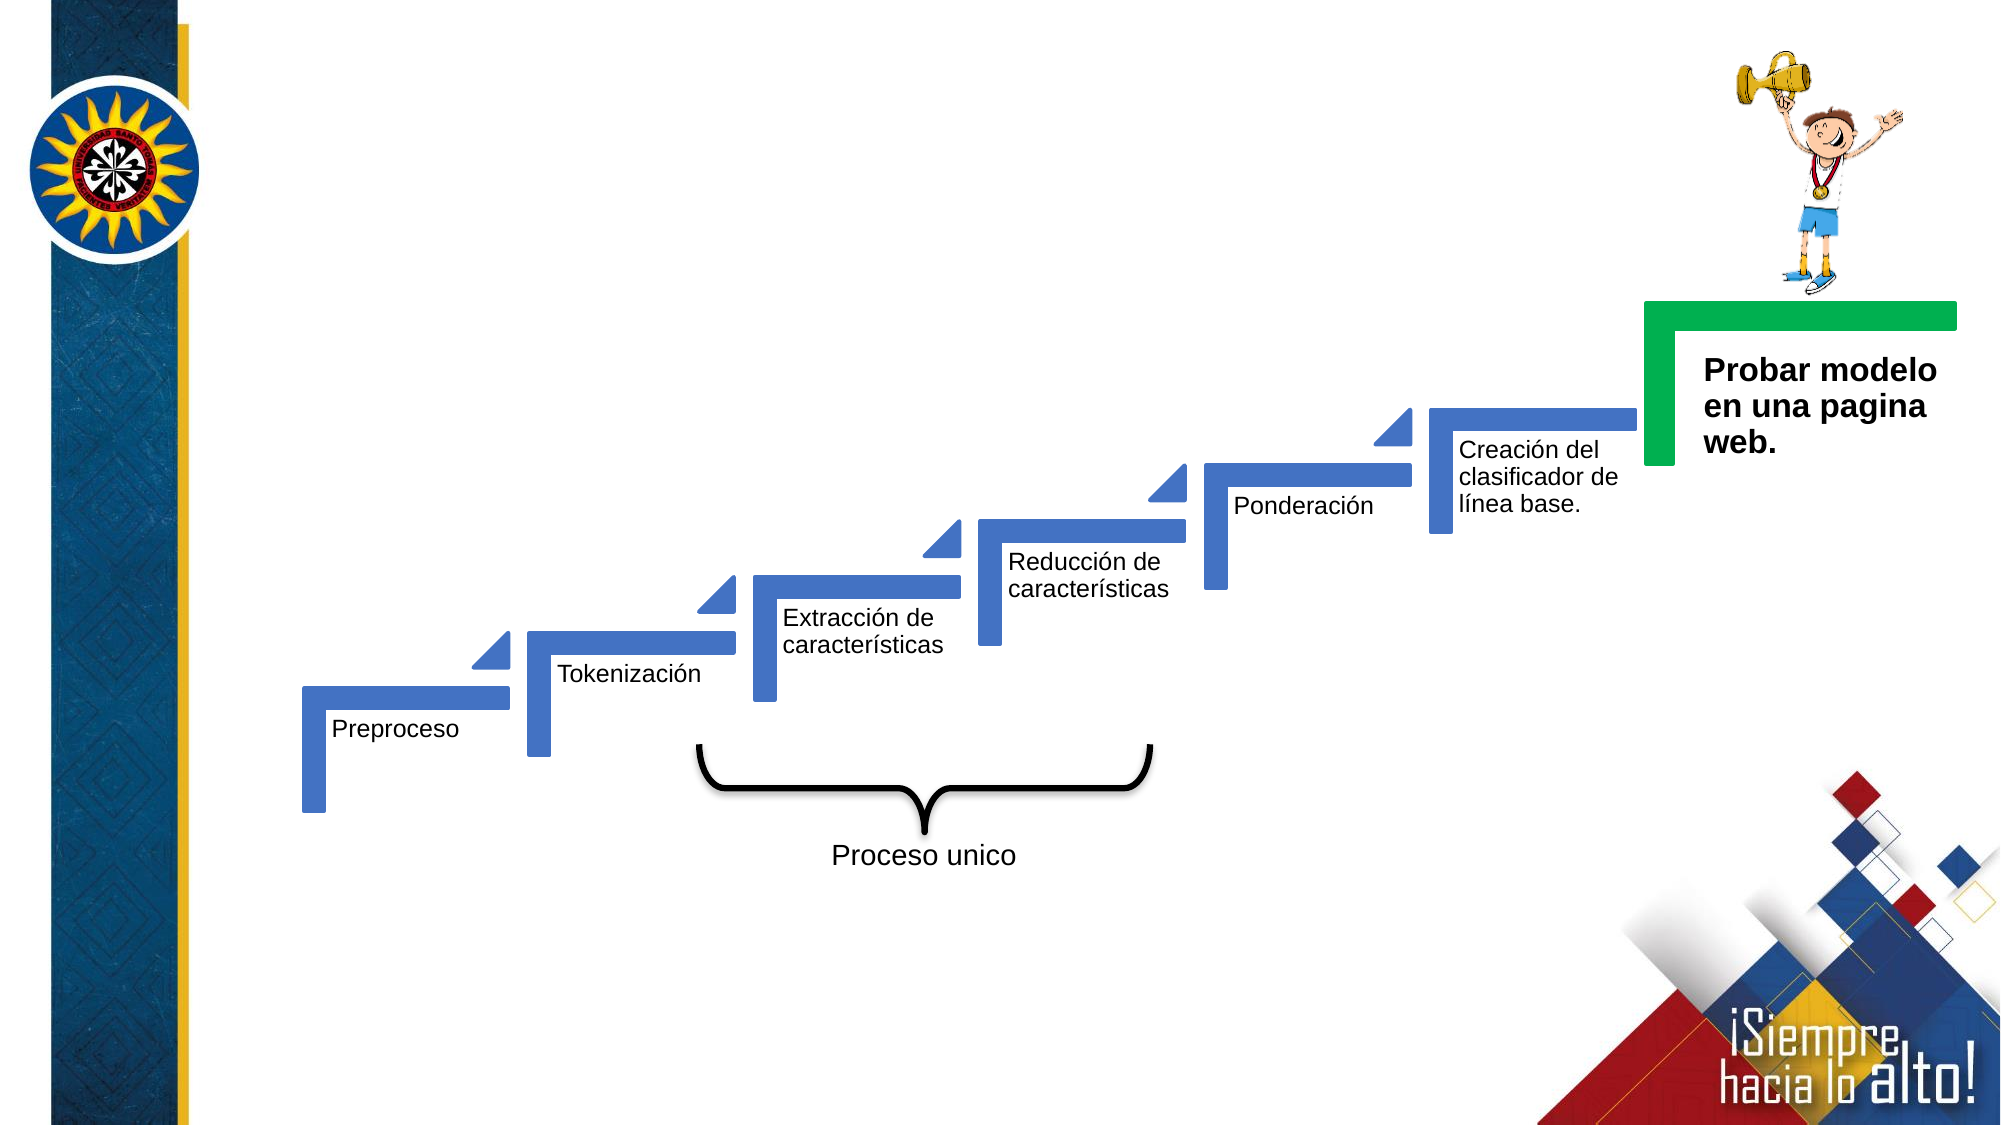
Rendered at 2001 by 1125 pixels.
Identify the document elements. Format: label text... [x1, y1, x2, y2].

text_box [1646, 302, 1955, 465]
picture [0, 0, 2001, 1125]
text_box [303, 409, 1636, 871]
text_box Probar modelo en una pagina web. [1695, 345, 1955, 507]
